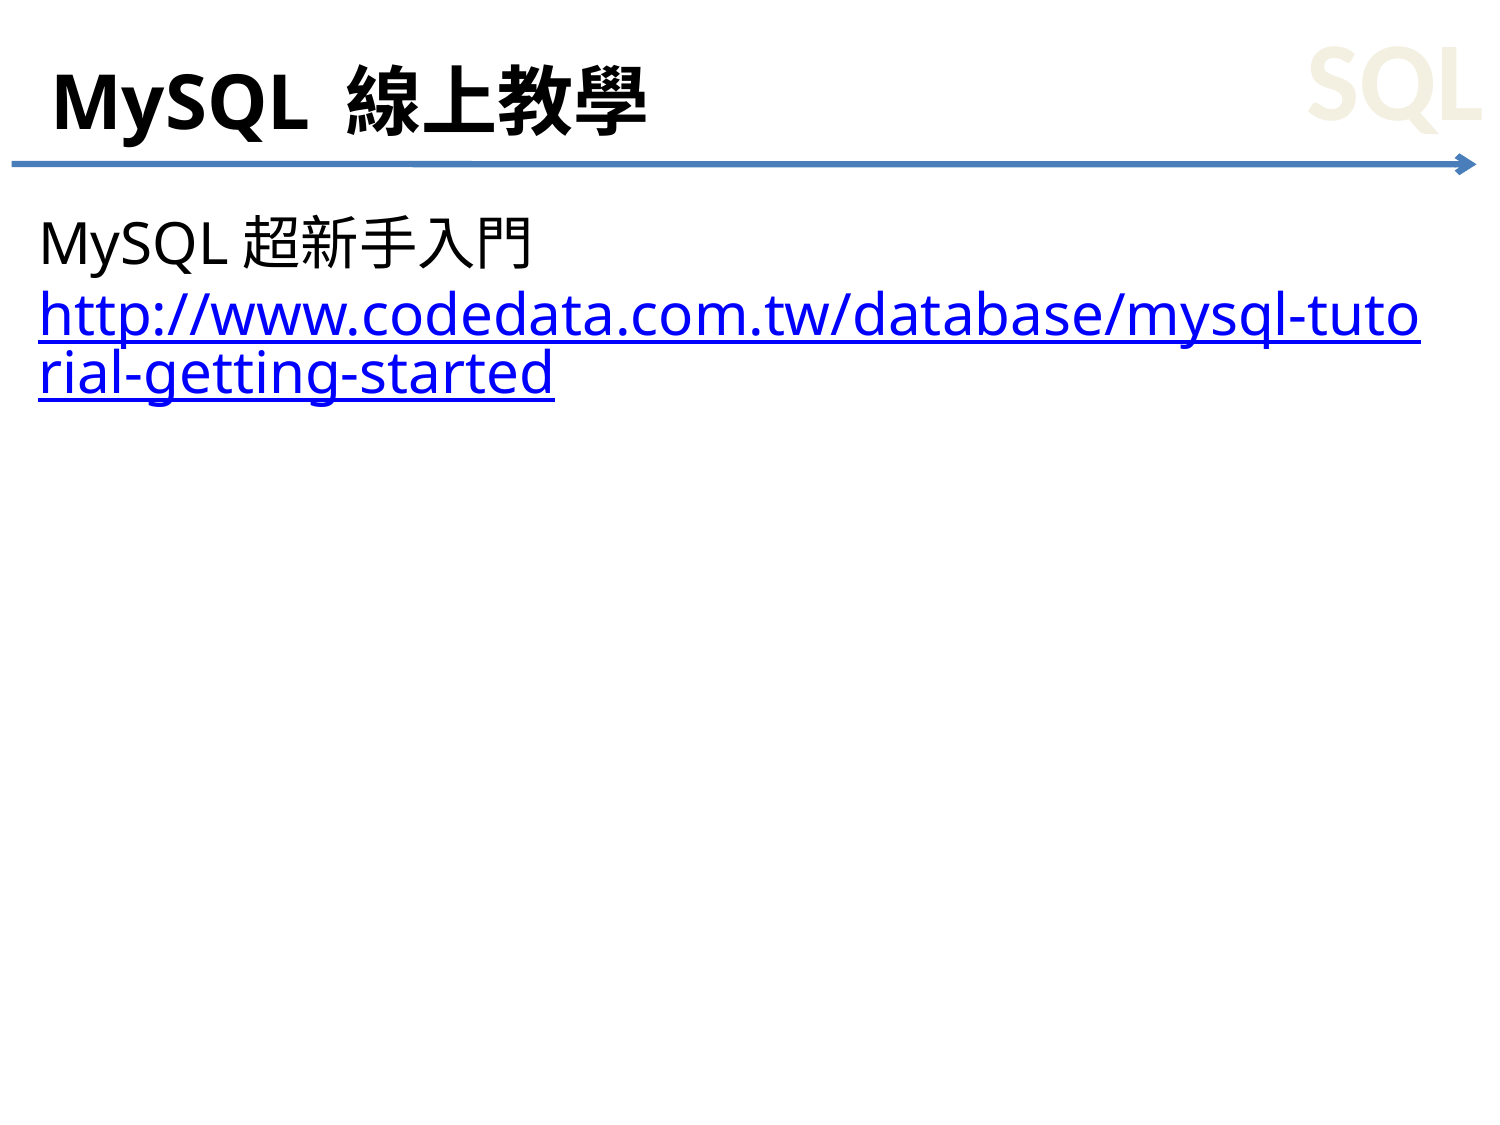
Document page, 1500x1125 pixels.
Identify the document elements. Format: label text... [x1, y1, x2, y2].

text_box MySQL超新手入門 http://www.codedata.com.tw/database/mysql-tutorial-getting-started [23, 199, 1454, 364]
title MySQL 線上教學 [35, 45, 1442, 153]
